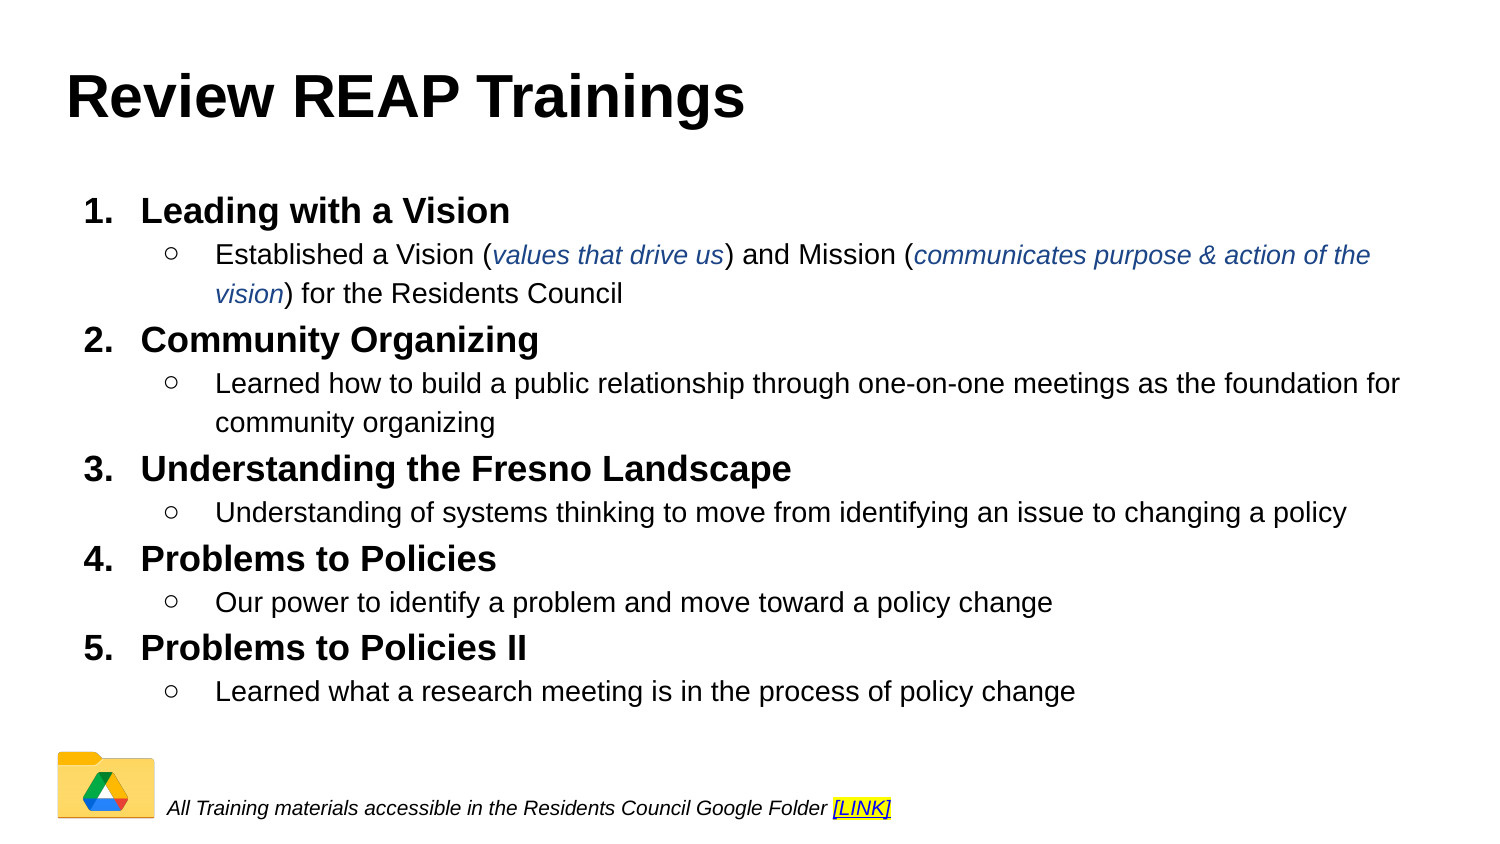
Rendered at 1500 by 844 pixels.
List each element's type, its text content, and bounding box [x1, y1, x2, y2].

text_box All Training materials accessible in the Residents Council Google Folder [LINK] [165, 782, 1384, 833]
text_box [50, 732, 161, 838]
list Leading with a Vision Established a Vision (values that drive us) and Mission (communicates purpose & action of the vision) for the Residents Council Community Organizing Learned how to build a public relationship through one-on-one meetings as the foundation for community organizing Understanding the Fresno Landscape Understanding of systems thinking to move from identifying an issue to changing a policy Problems to Policies Our power to identify a problem and move toward a policy change Problems to Policies II Learned what a research meeting is in the process of policy change [51, 165, 1449, 726]
title Review REAP Trainings [51, 41, 1449, 136]
